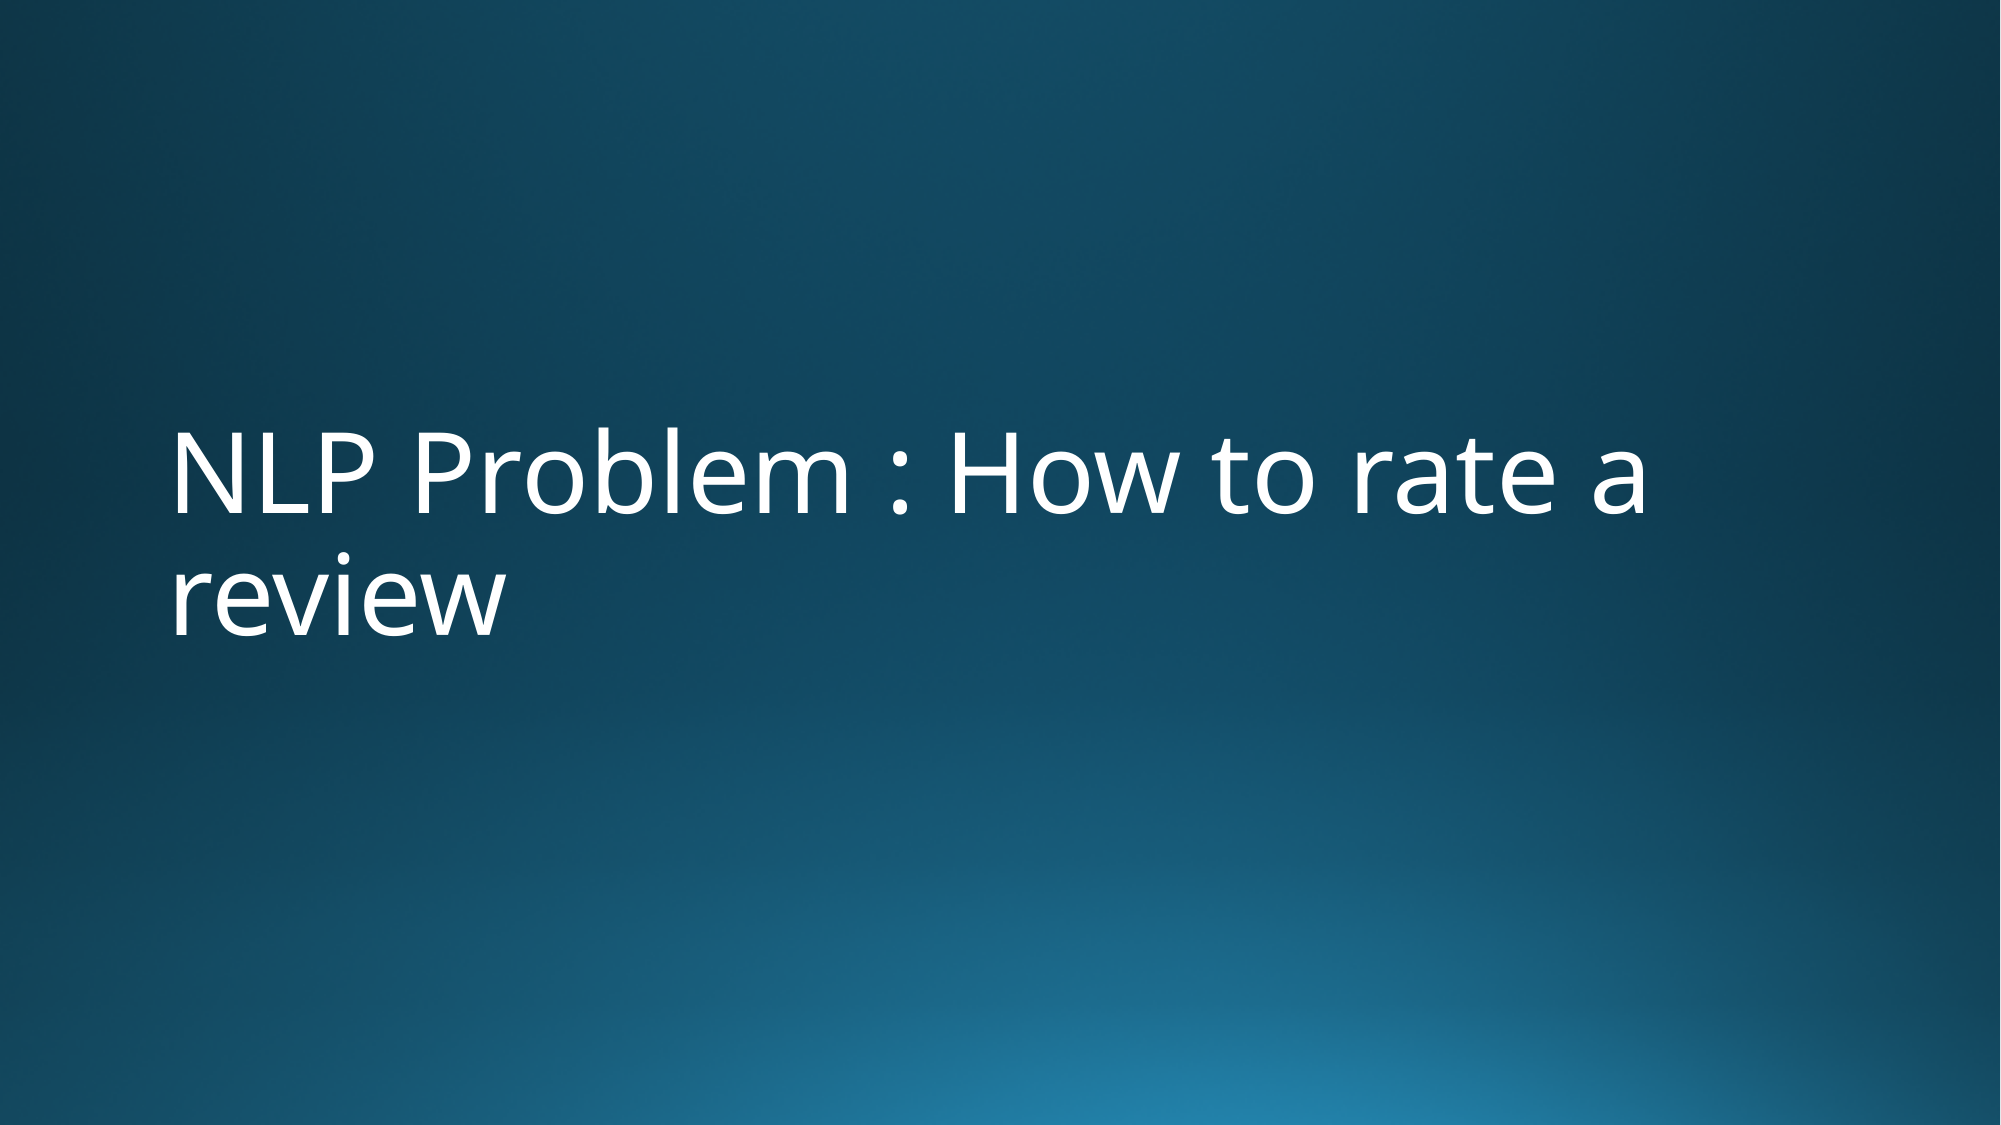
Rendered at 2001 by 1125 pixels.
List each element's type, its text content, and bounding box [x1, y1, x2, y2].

picture [0, 0, 2001, 1125]
title NLP Problem : How to rate a review [152, 429, 1878, 647]
